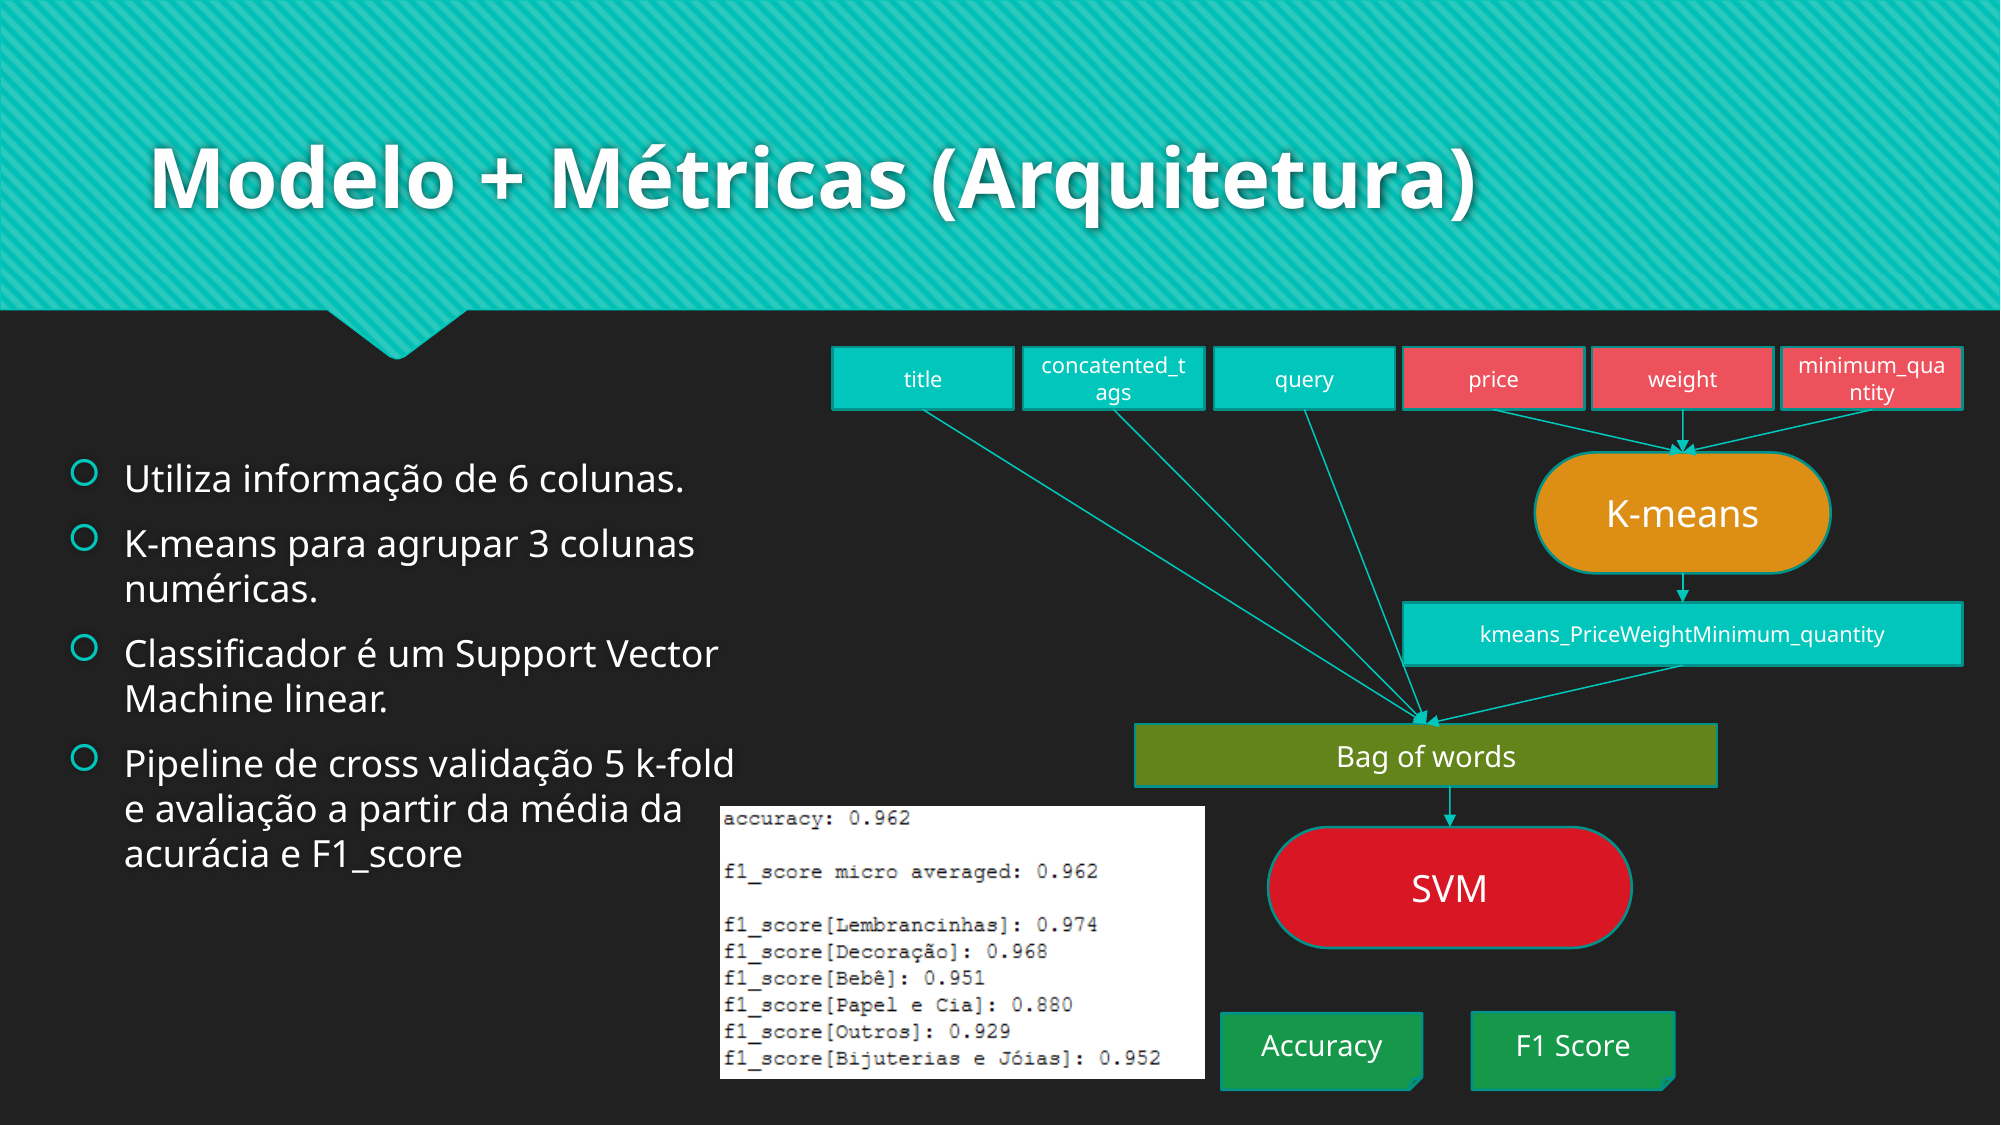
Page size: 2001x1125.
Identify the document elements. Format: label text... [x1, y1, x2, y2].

picture [719, 806, 1205, 1079]
title Modelo + Métricas (Arquitetura) [132, 73, 1868, 233]
list Utiliza informação de 6 colunas. K-means para agrupar 3 colunas numéricas. Classificador é um Support Vector Machine linear. Pipeline de cross validação 5 k-fold e avaliação a partir da média da acurácia e F1_score [52, 367, 756, 964]
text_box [832, 346, 1963, 1091]
